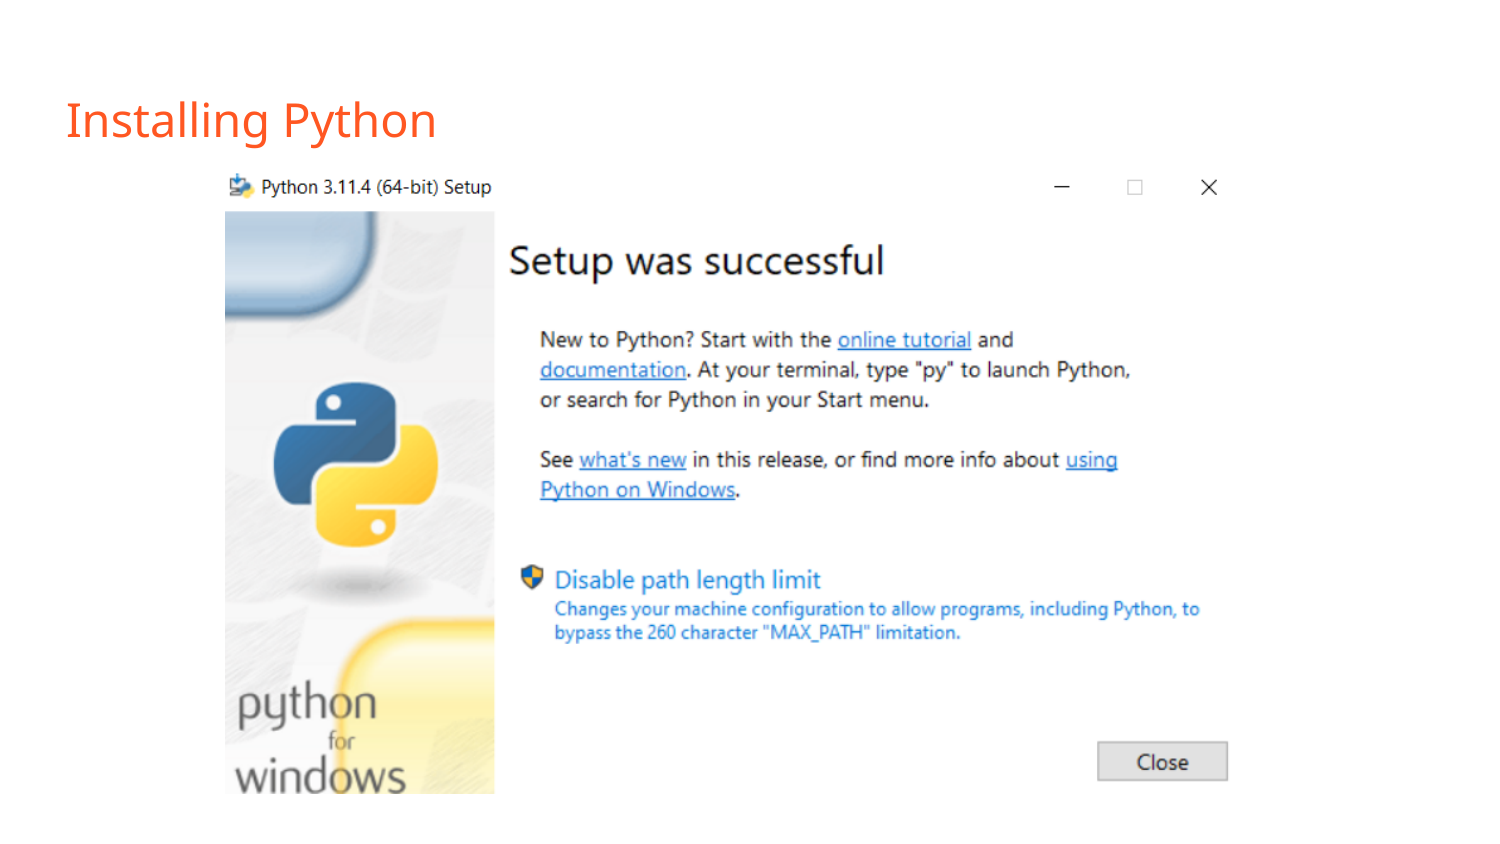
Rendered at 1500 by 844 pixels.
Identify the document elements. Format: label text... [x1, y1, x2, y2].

title Installing Python [51, 72, 1449, 167]
picture [224, 166, 1243, 794]
